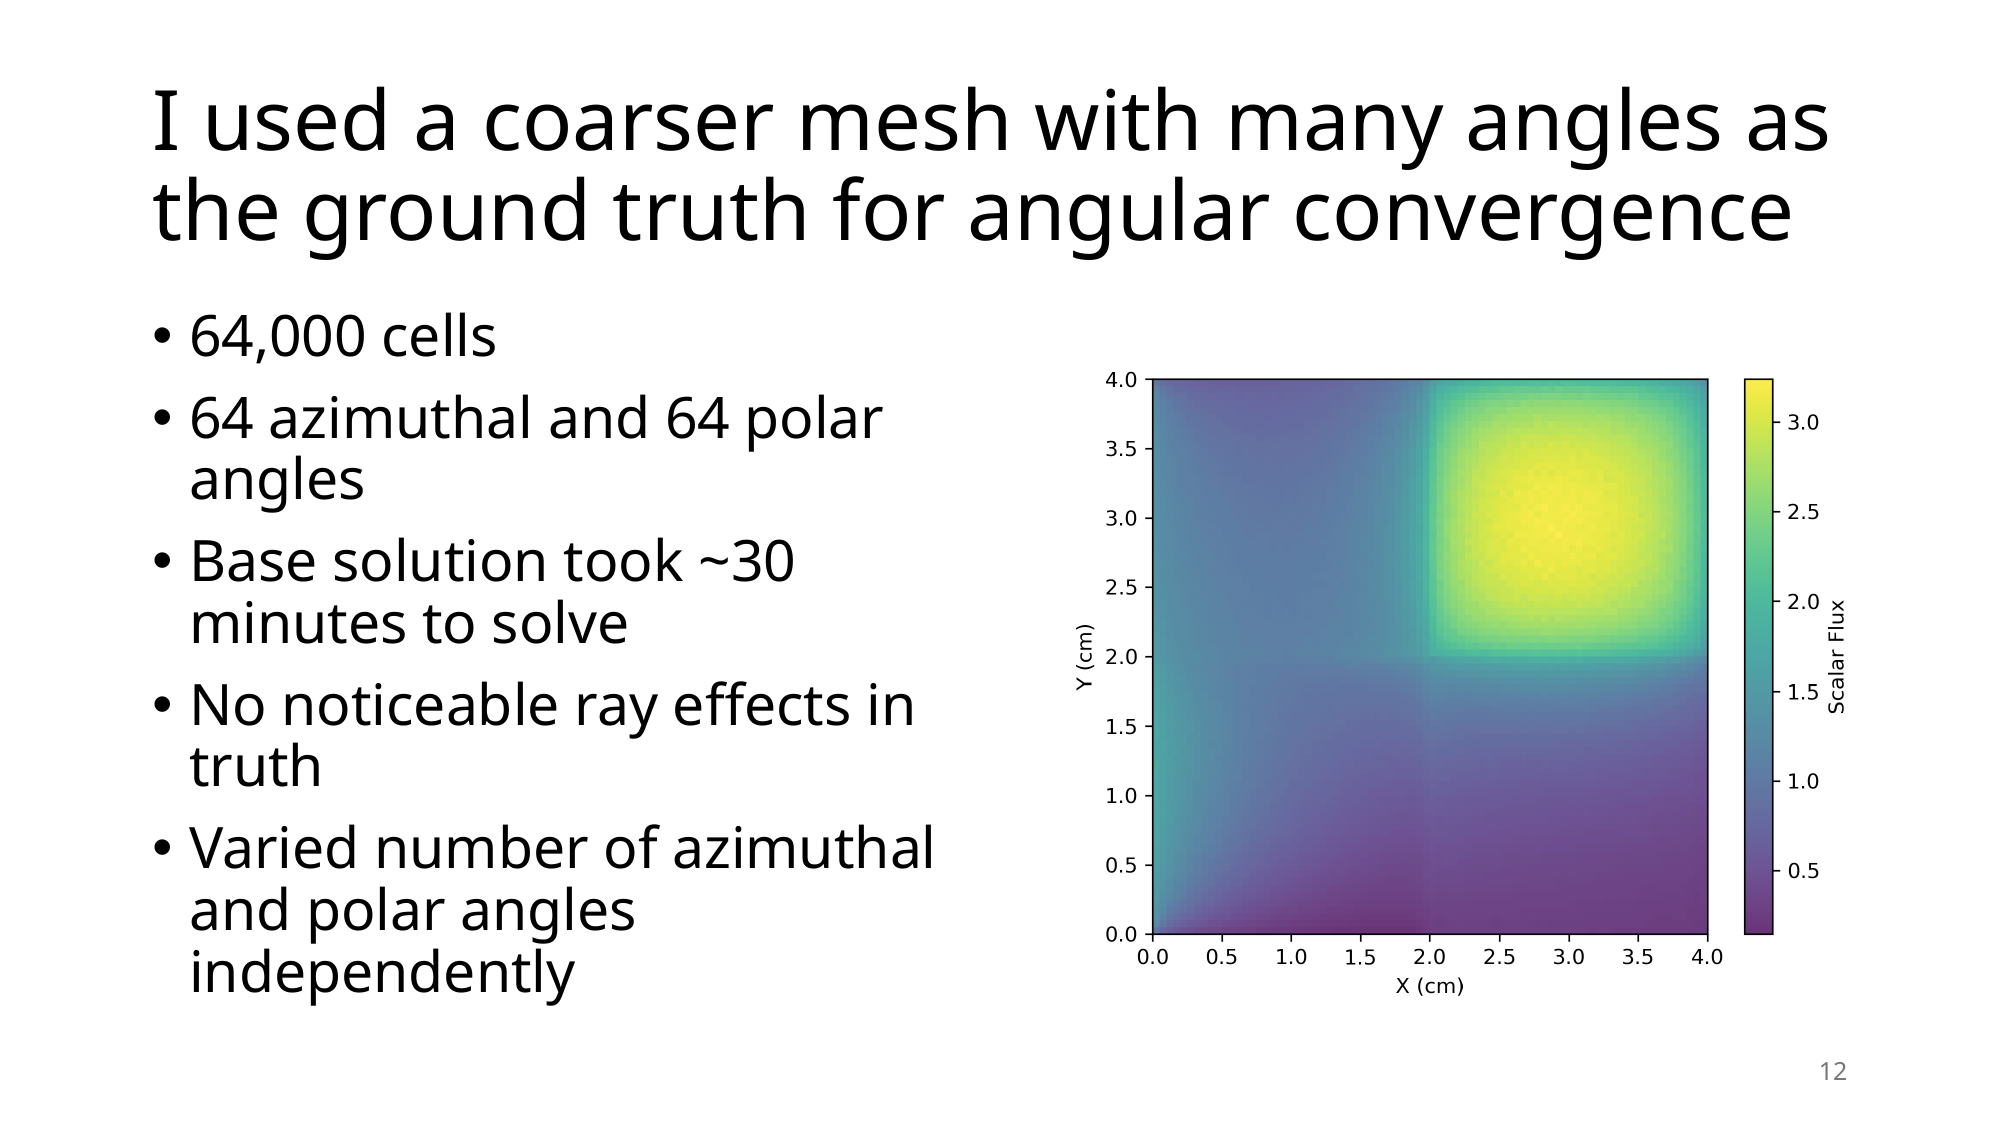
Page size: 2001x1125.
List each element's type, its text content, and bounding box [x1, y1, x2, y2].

slide_number 12 [1412, 1042, 1863, 1103]
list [1060, 356, 1863, 1013]
title I used a coarser mesh with many angles as the ground truth for angular convergence [137, 59, 1863, 278]
text_box 64,000 cells 64 azimuthal and 64 polar angles Base solution took ~30 minutes to solve No noticeable ray effects in truth Varied number of azimuthal and polar angles independently [137, 299, 988, 1014]
